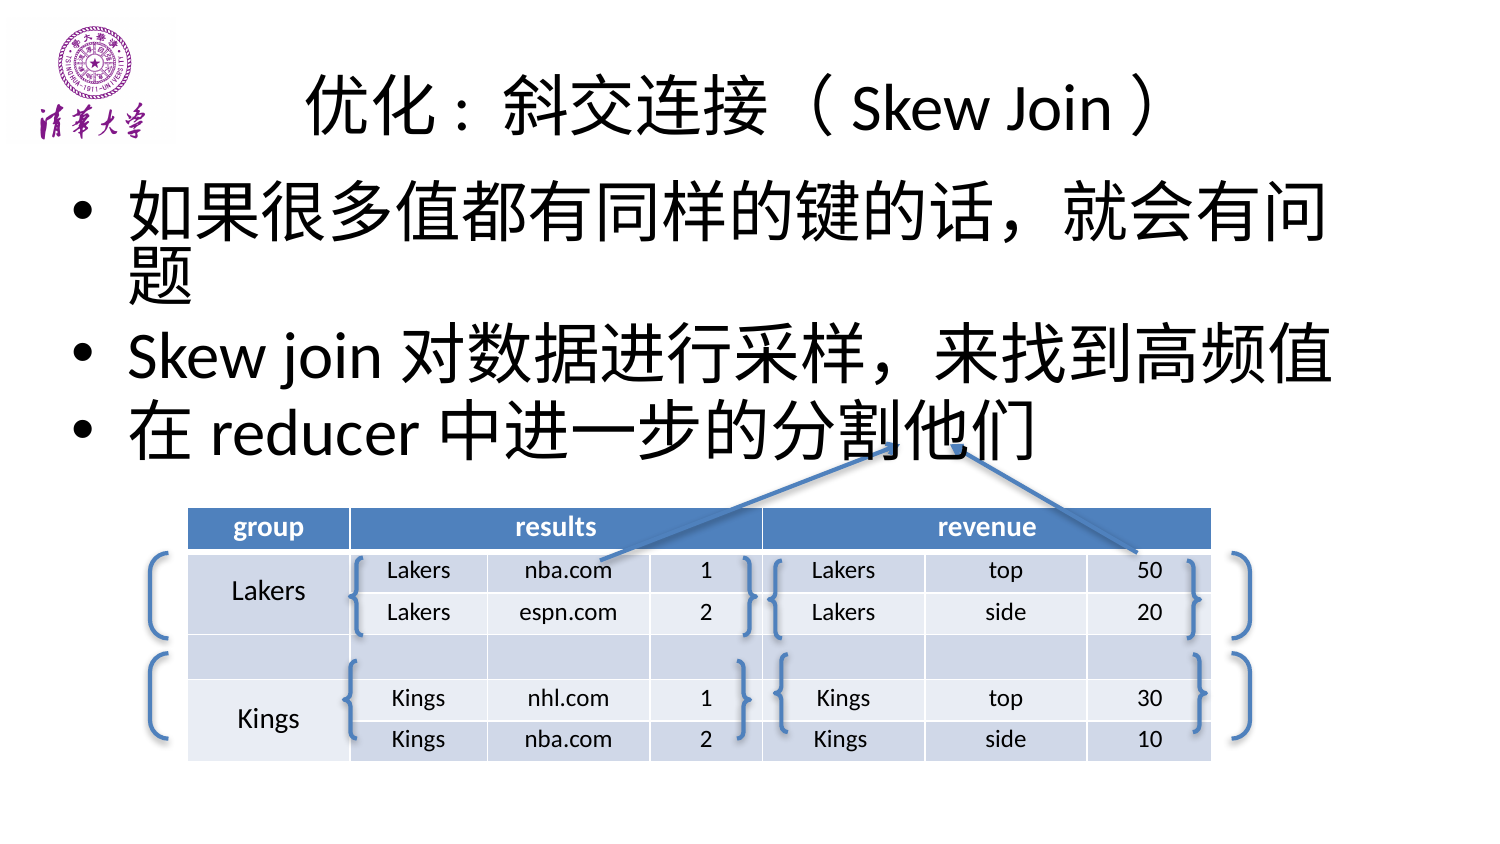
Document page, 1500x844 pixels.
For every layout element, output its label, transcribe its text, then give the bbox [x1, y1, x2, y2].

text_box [949, 444, 1138, 554]
picture [6, 17, 176, 144]
title 优化: 斜交连接（Skew Join） [75, 33, 1425, 175]
text_box [74, 648, 1425, 827]
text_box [599, 444, 901, 561]
list 如果很多值都有同样的键的话，就会有问题 Skew join对数据进行采样，来找到高频值 在reducer中进一步的分割他们 [56, 178, 1407, 736]
